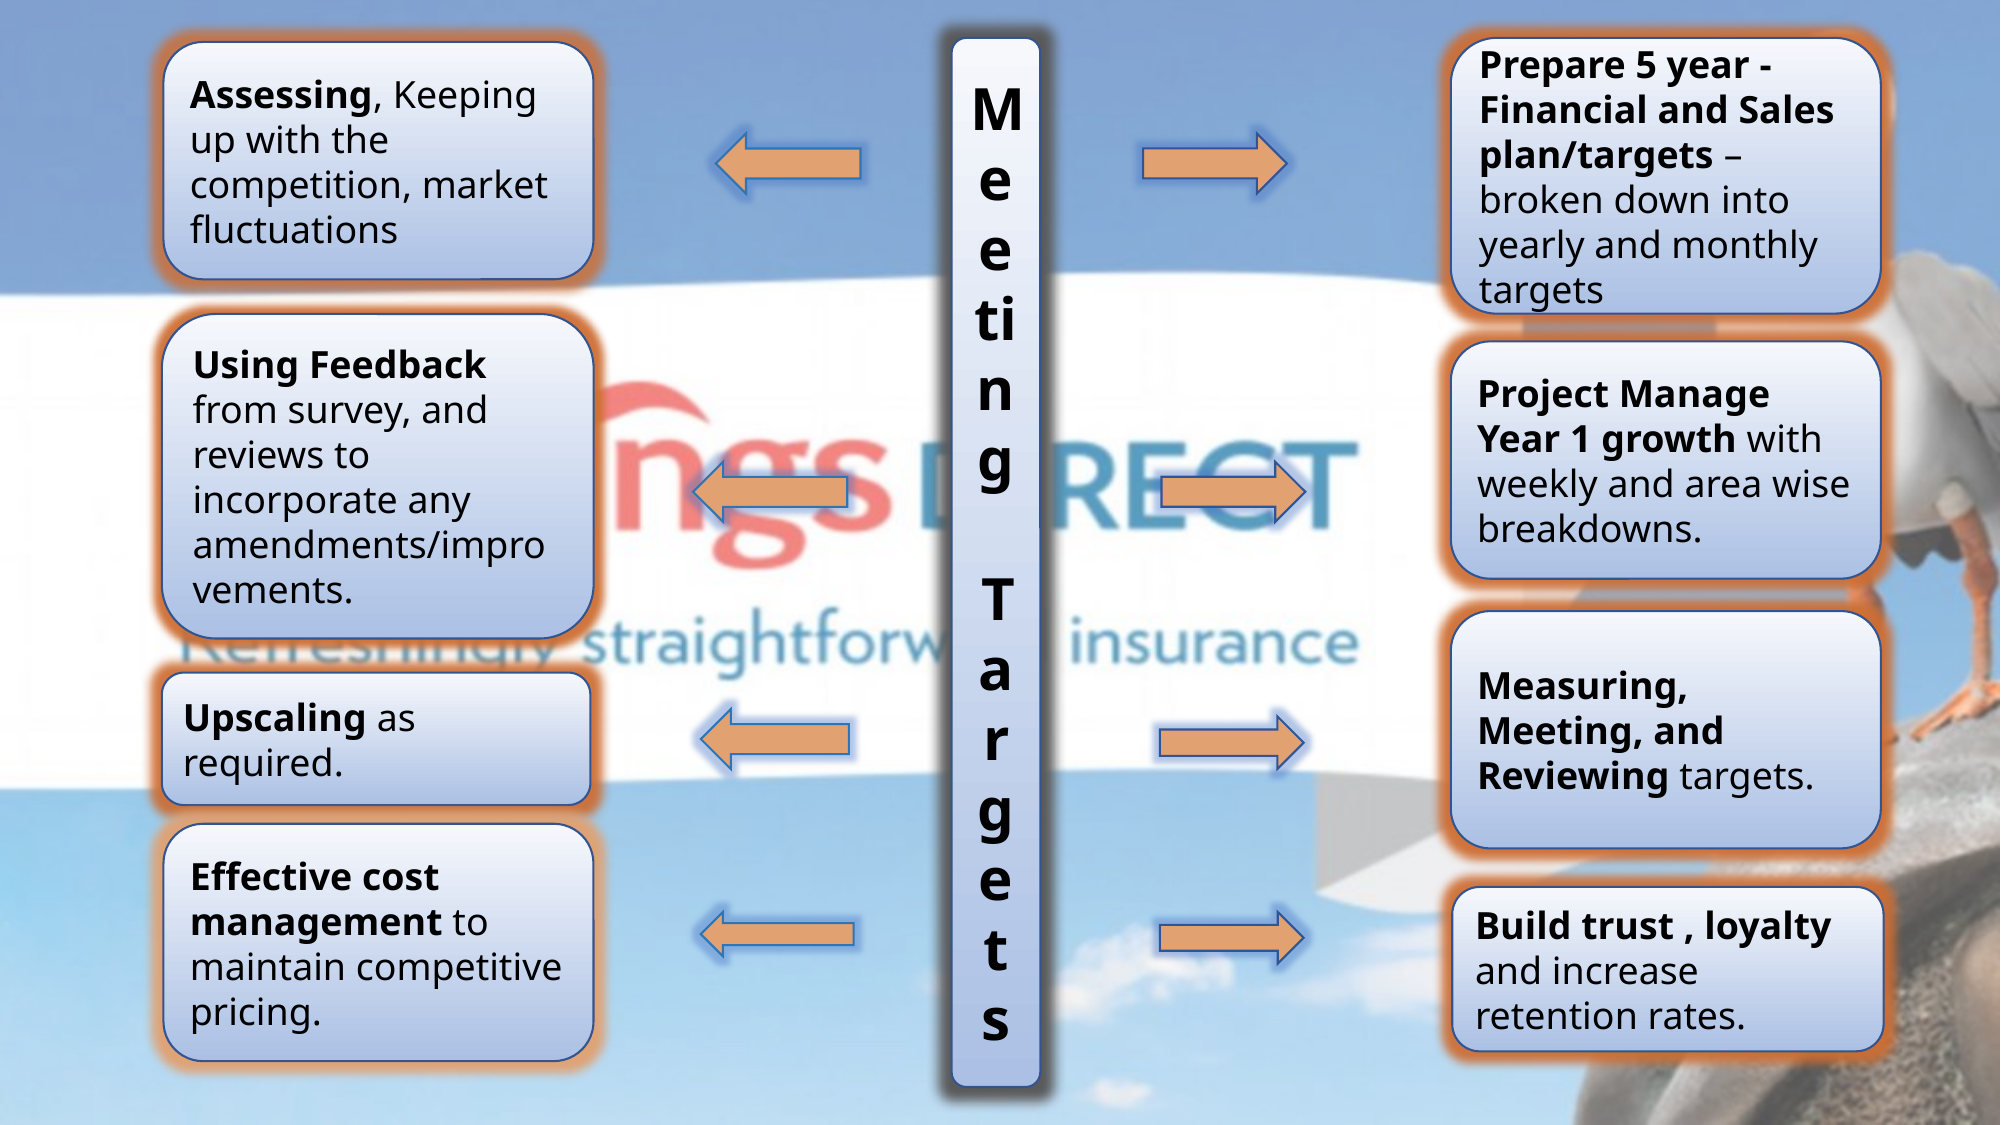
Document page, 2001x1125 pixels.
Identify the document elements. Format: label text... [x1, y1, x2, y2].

text_box [714, 130, 862, 197]
text_box [1160, 459, 1307, 525]
text_box Upscaling as required. [160, 671, 592, 807]
text_box Using Feedback from survey, and reviews to incorporate any amendments/improvements. [160, 312, 595, 640]
text_box Prepare 5 year -Financial and Sales plan/targets –broken down into yearly and monthly targets [1449, 36, 1882, 315]
text_box [699, 706, 850, 772]
text_box Project Manage Year 1 growth with weekly and area wise breakdowns. [1449, 340, 1882, 580]
text_box Meeting Targets [950, 36, 1042, 1089]
text_box Assessing, Keeping up with the competition, market fluctuations [162, 40, 595, 281]
text_box [1158, 909, 1306, 967]
text_box [691, 459, 849, 525]
text_box [1142, 130, 1289, 197]
text_box Effective cost management to maintain competitive pricing. [162, 822, 595, 1063]
text_box Measuring, Meeting, and Reviewing targets. [1449, 610, 1882, 850]
text_box Build trust , loyalty and increase retention rates. [1451, 885, 1885, 1053]
text_box [699, 909, 855, 959]
text_box [1158, 713, 1306, 772]
